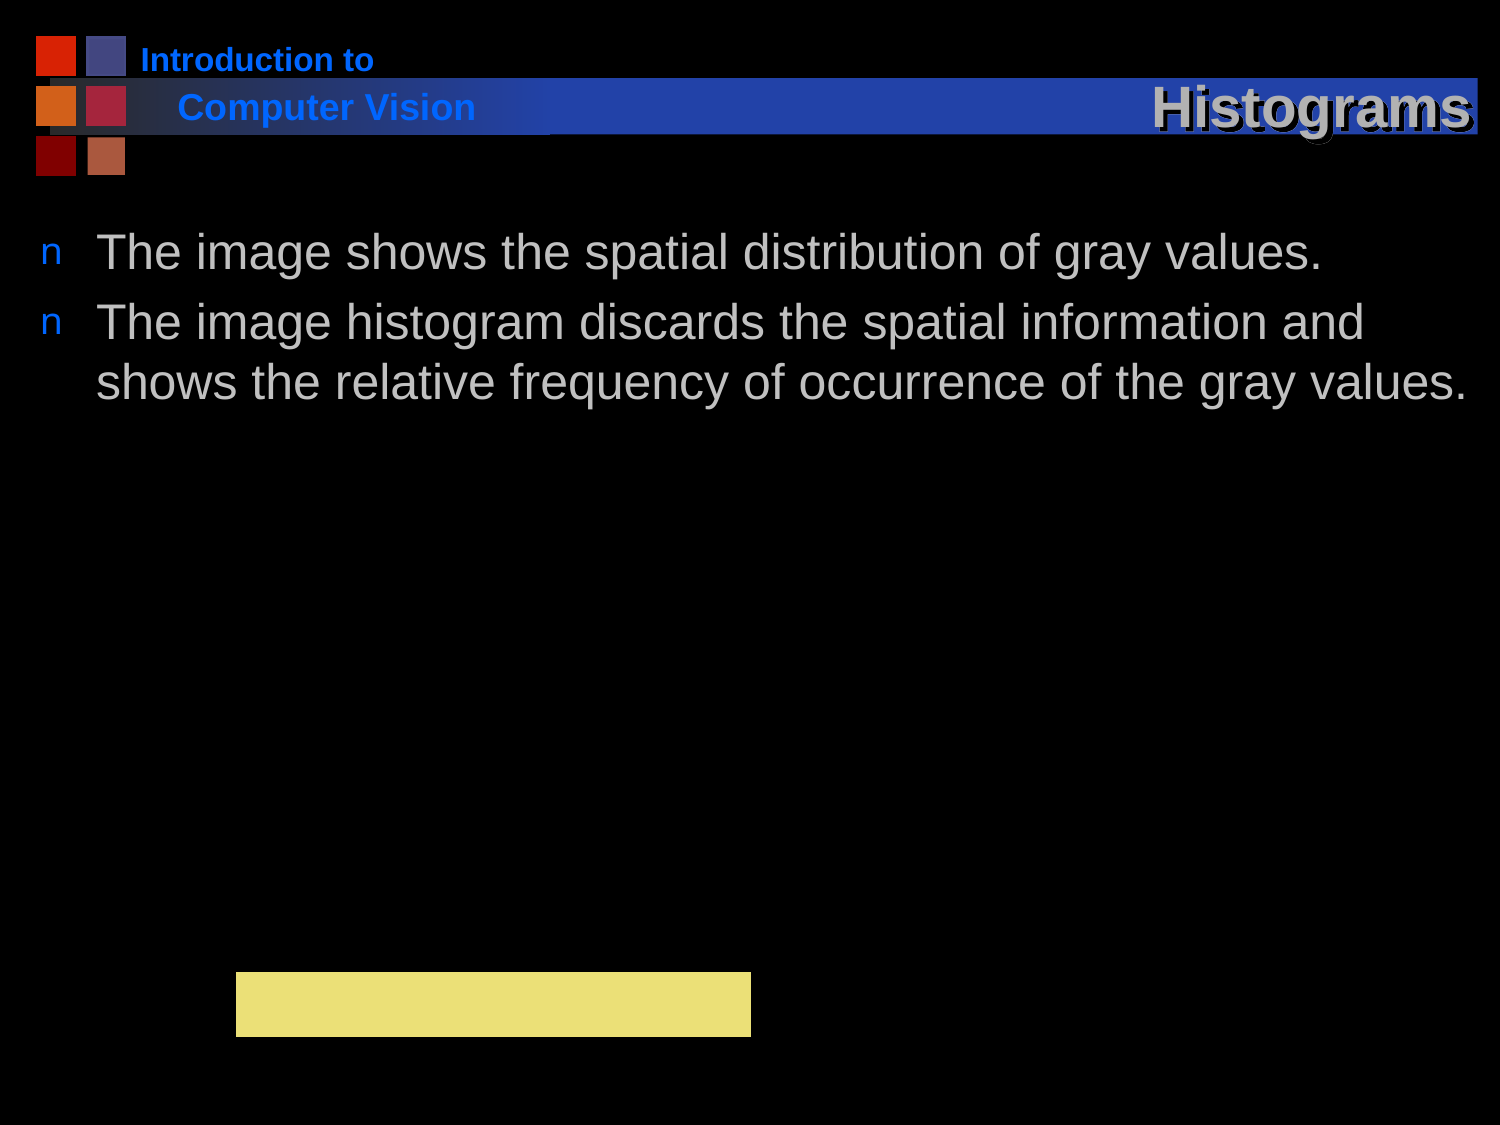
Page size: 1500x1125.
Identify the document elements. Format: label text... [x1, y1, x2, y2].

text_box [237, 437, 1220, 1038]
list The image shows the spatial distribution of gray values. The image histogram discards the spatial information and shows the relative frequency of occurrence of the gray values. [24, 211, 1488, 438]
title Histograms [1110, 46, 1500, 148]
